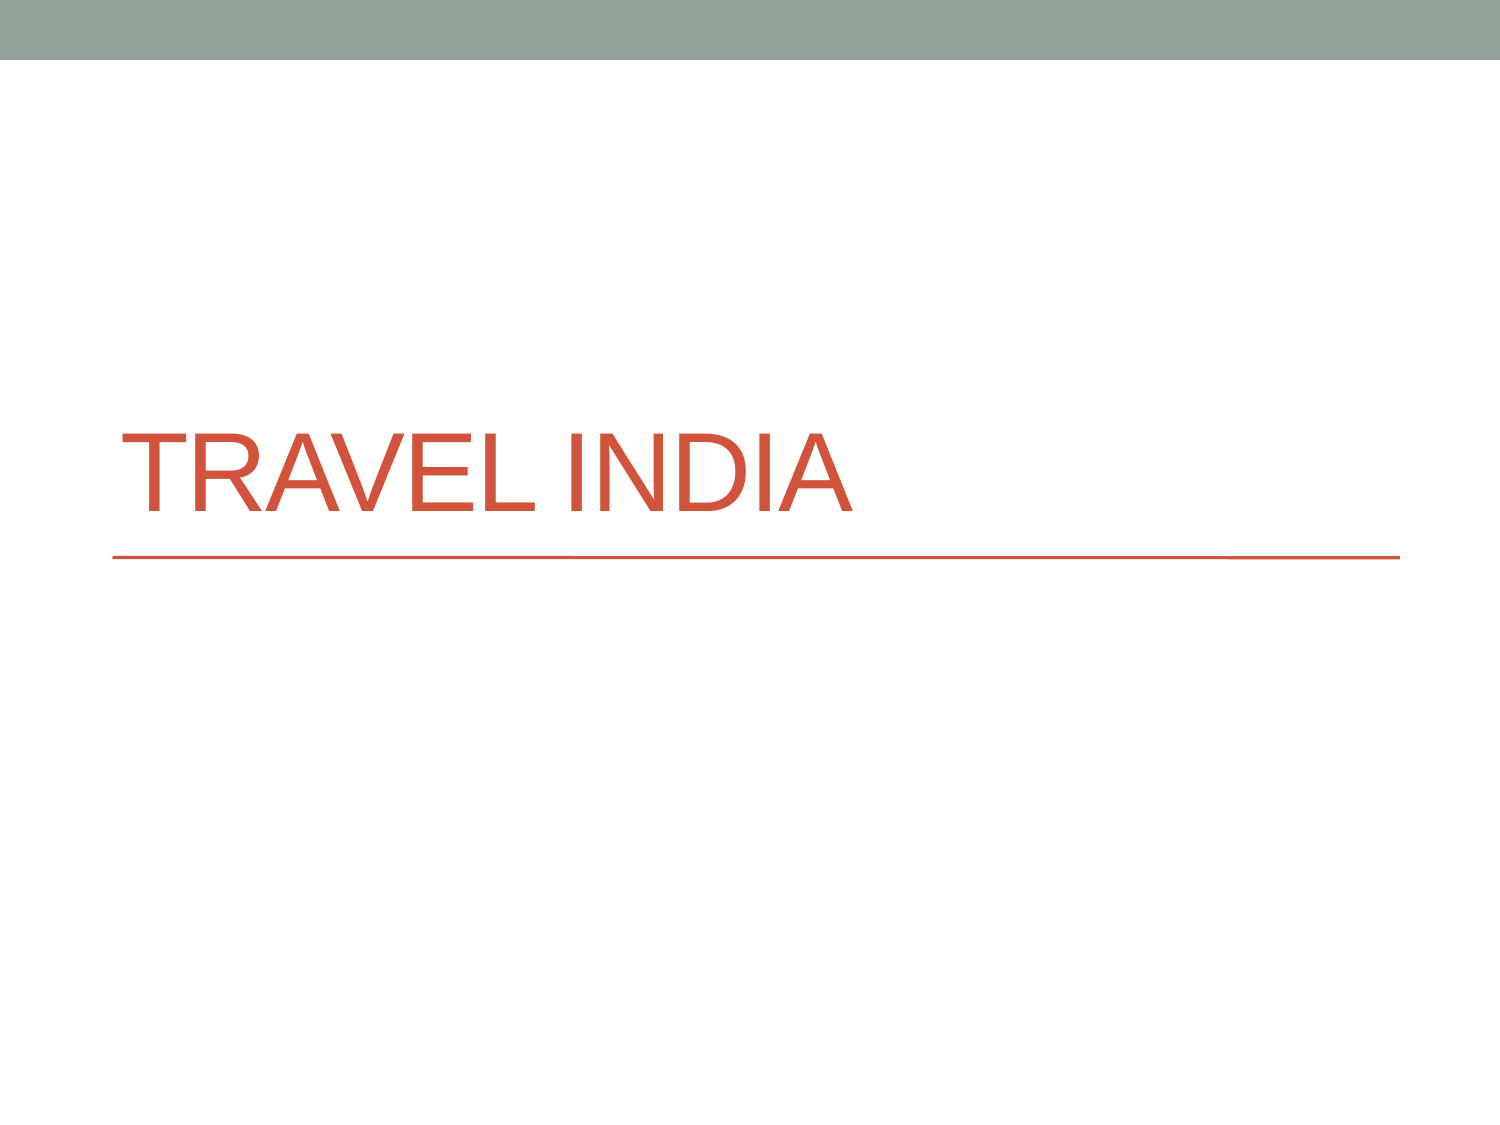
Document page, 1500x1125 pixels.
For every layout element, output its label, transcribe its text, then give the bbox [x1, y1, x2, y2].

title Travel india [111, 224, 1401, 542]
